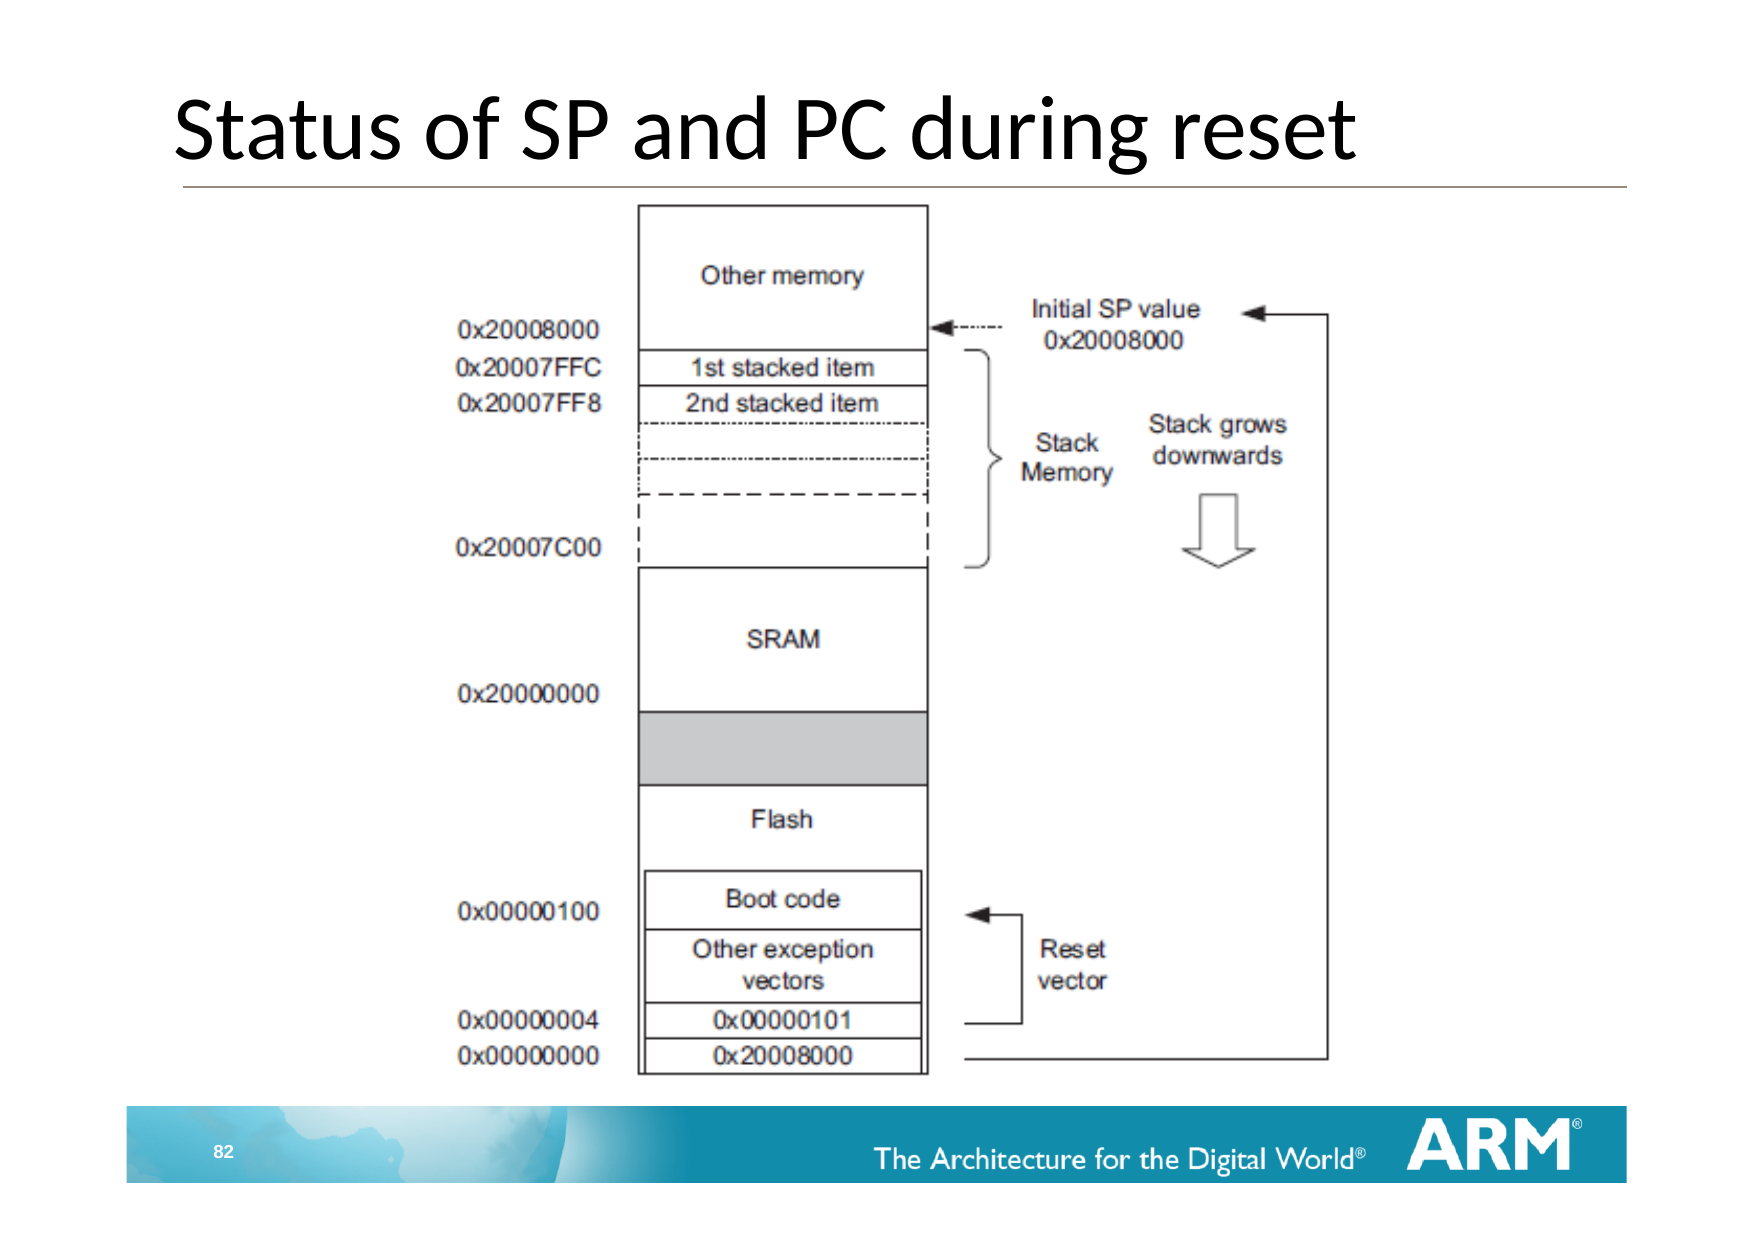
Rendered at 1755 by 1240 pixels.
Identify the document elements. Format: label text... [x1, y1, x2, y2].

slide_number 82 [198, 1139, 287, 1187]
title Status of SP and PC during reset [173, 80, 1581, 172]
picture [410, 194, 1344, 1086]
picture [126, 1106, 1627, 1183]
